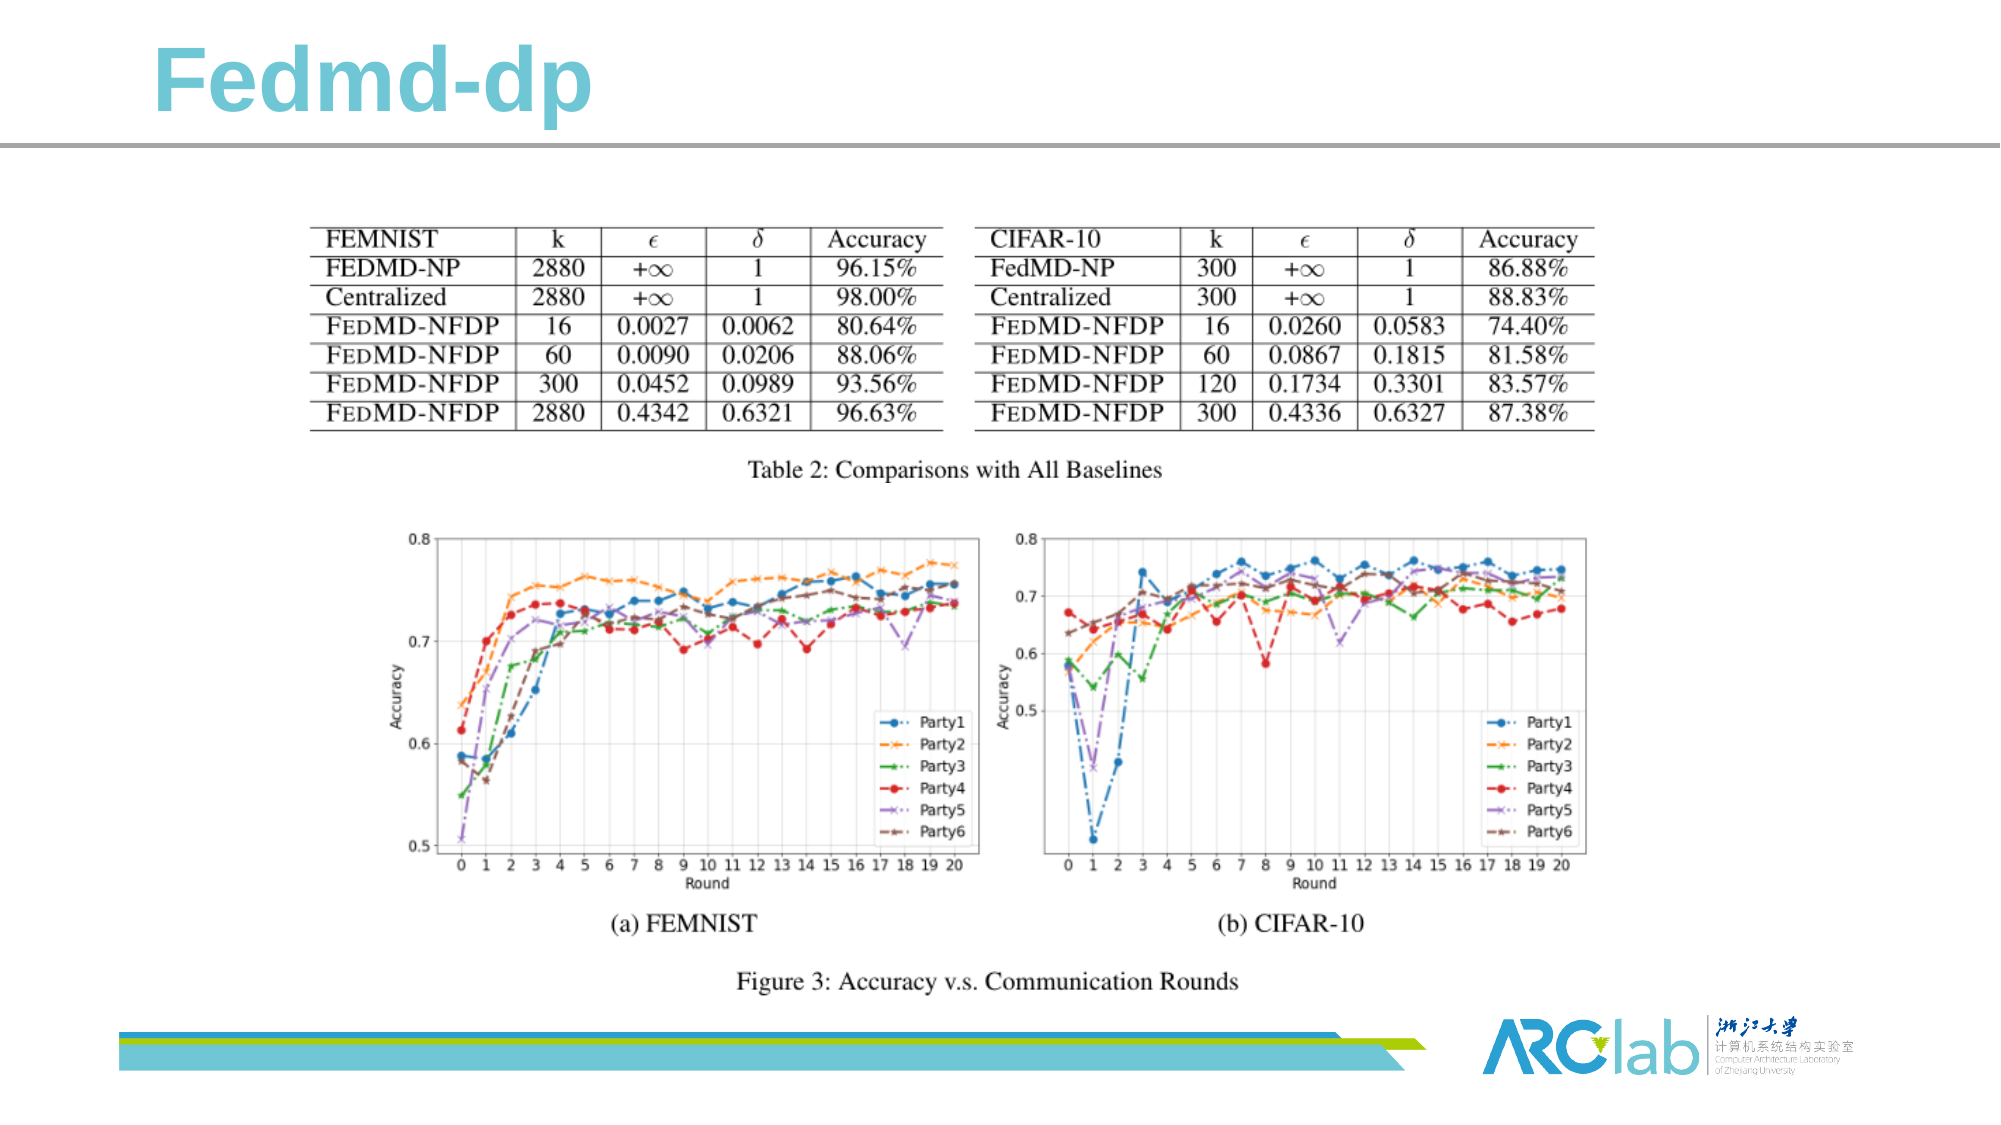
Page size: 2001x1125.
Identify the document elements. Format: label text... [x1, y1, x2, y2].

picture [119, 146, 1897, 1112]
text_box Fedmd-dp [137, 24, 1863, 143]
